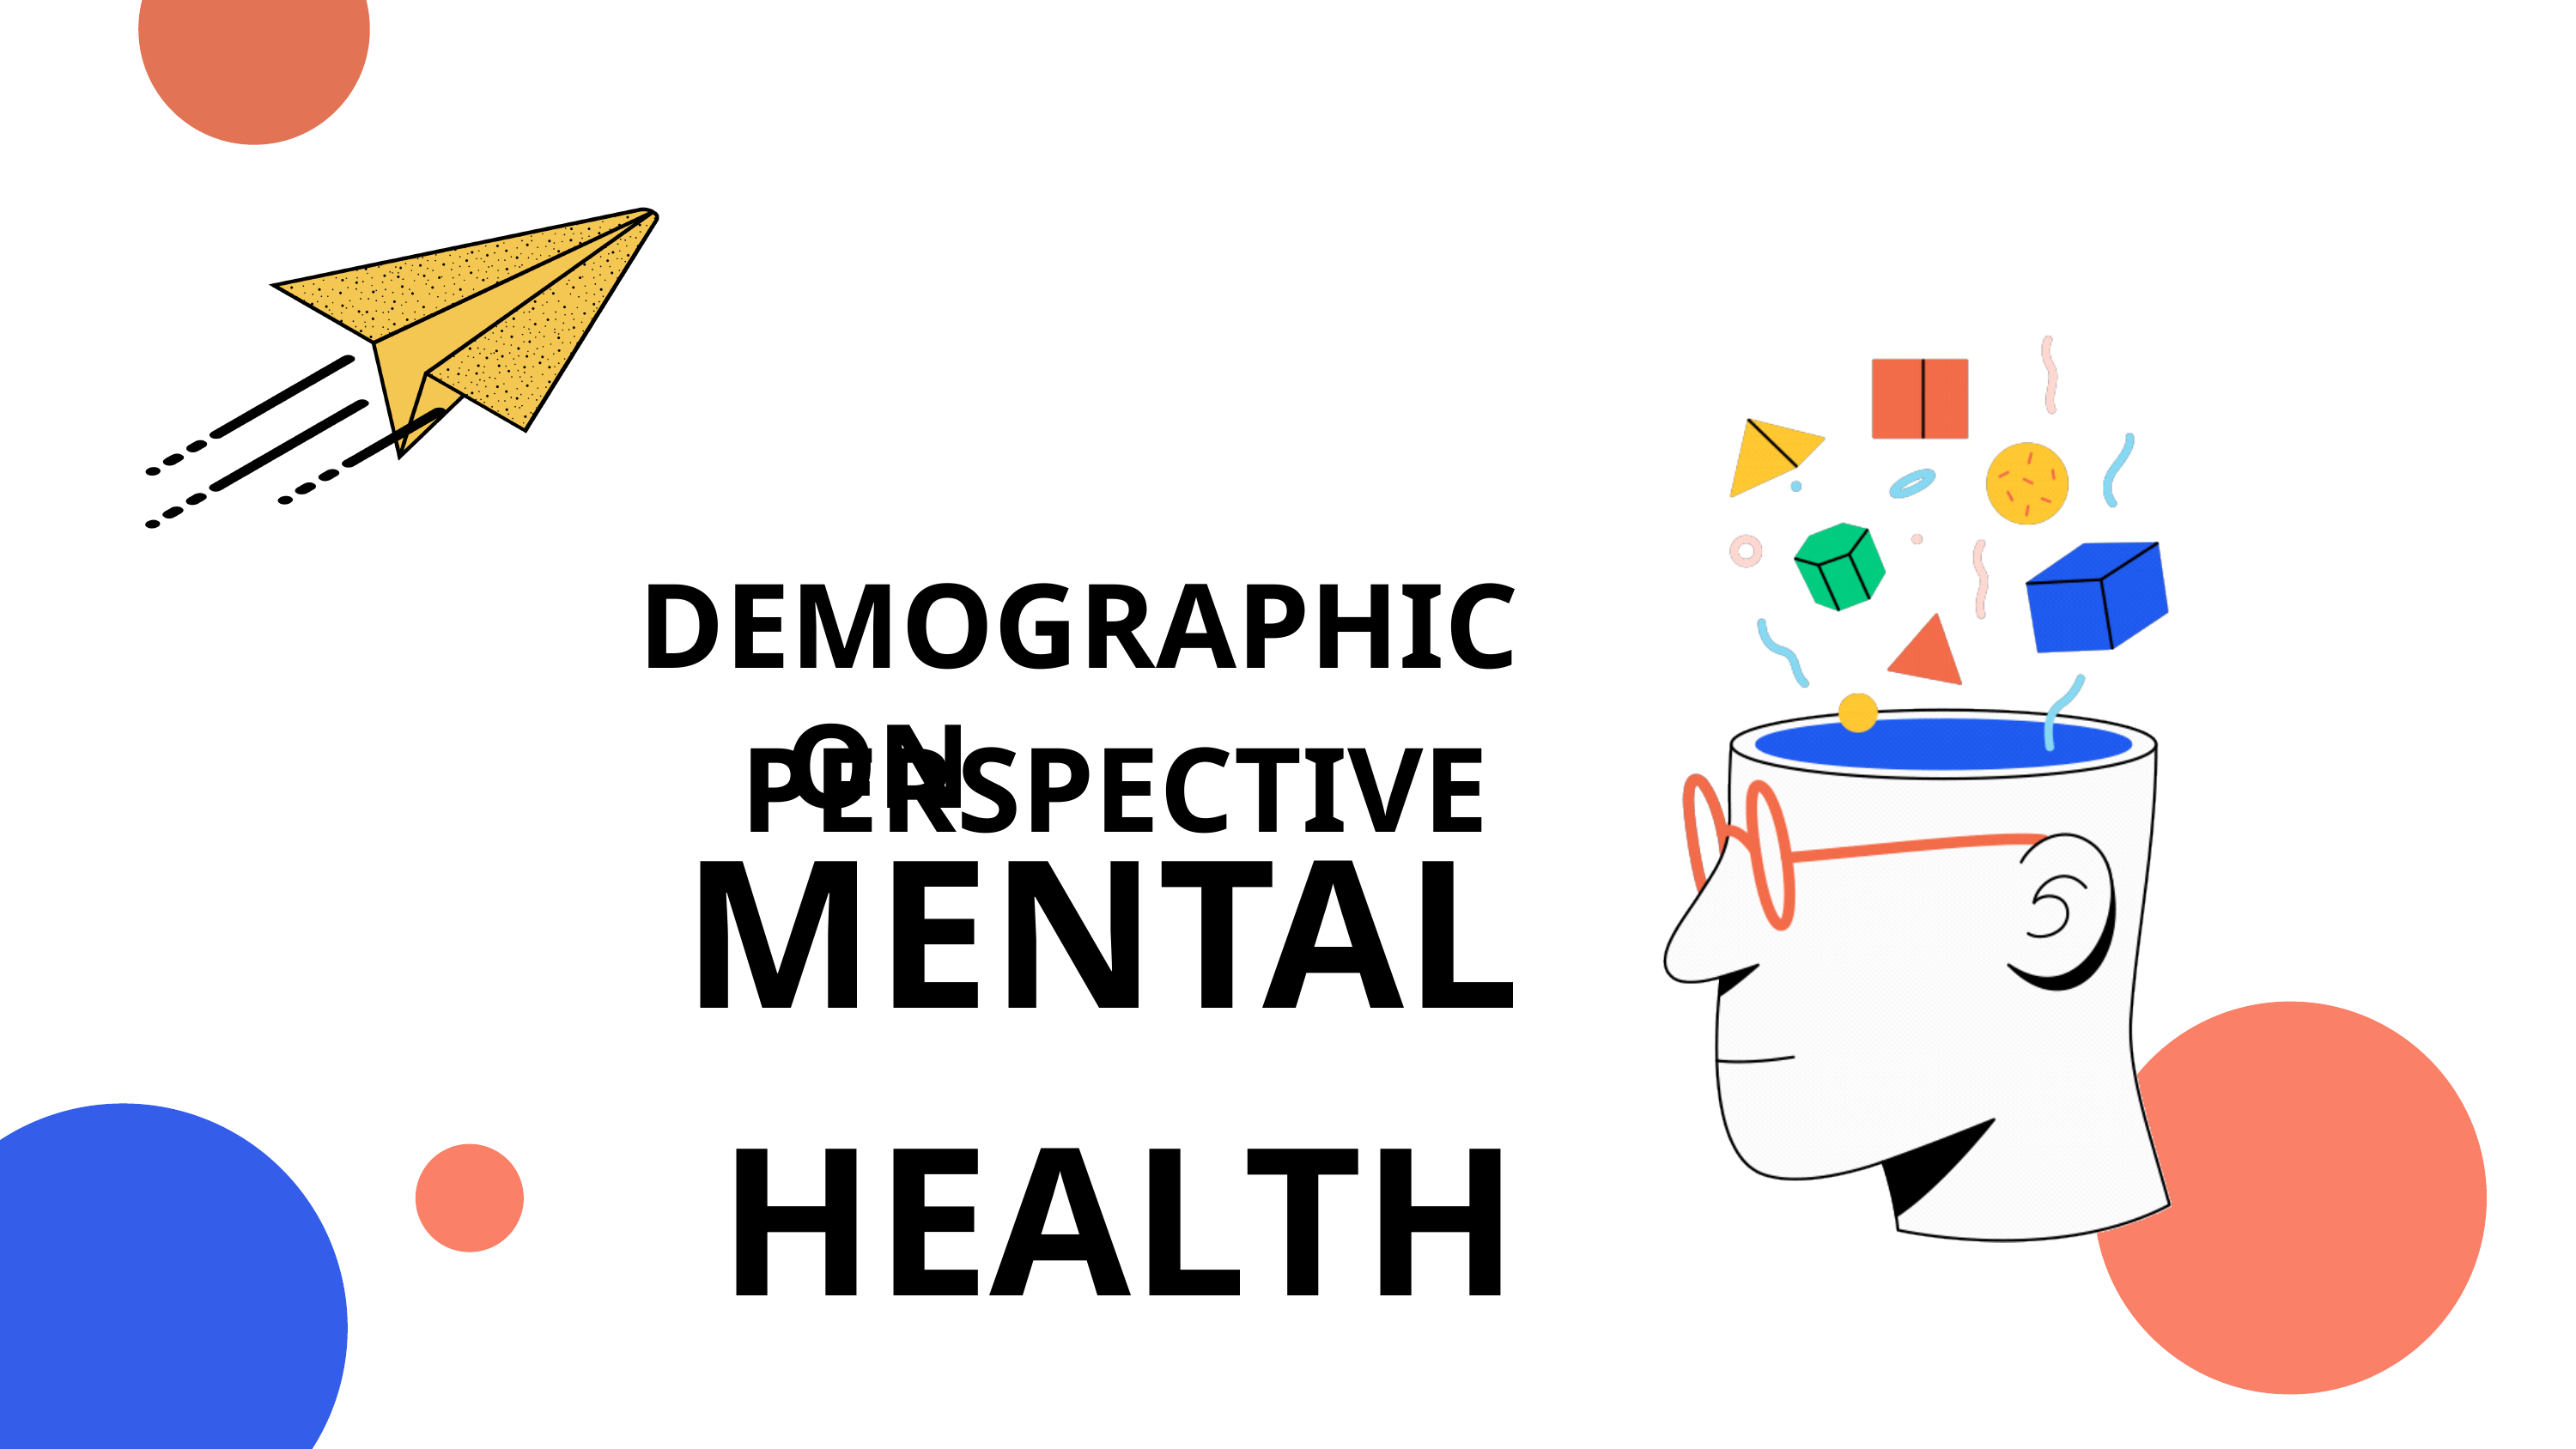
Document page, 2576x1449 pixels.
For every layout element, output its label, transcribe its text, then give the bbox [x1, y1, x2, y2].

text_box DEMOGRAPHIC PERSPECTIVE [237, 528, 1520, 761]
text_box MENTAL HEALTH [213, 761, 1521, 1337]
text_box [415, 1143, 525, 1252]
picture [1637, 206, 2270, 1243]
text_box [2093, 1001, 2488, 1395]
text_box ON [690, 668, 1066, 832]
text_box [0, 1103, 349, 1449]
text_box [144, 207, 659, 529]
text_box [137, 0, 370, 145]
